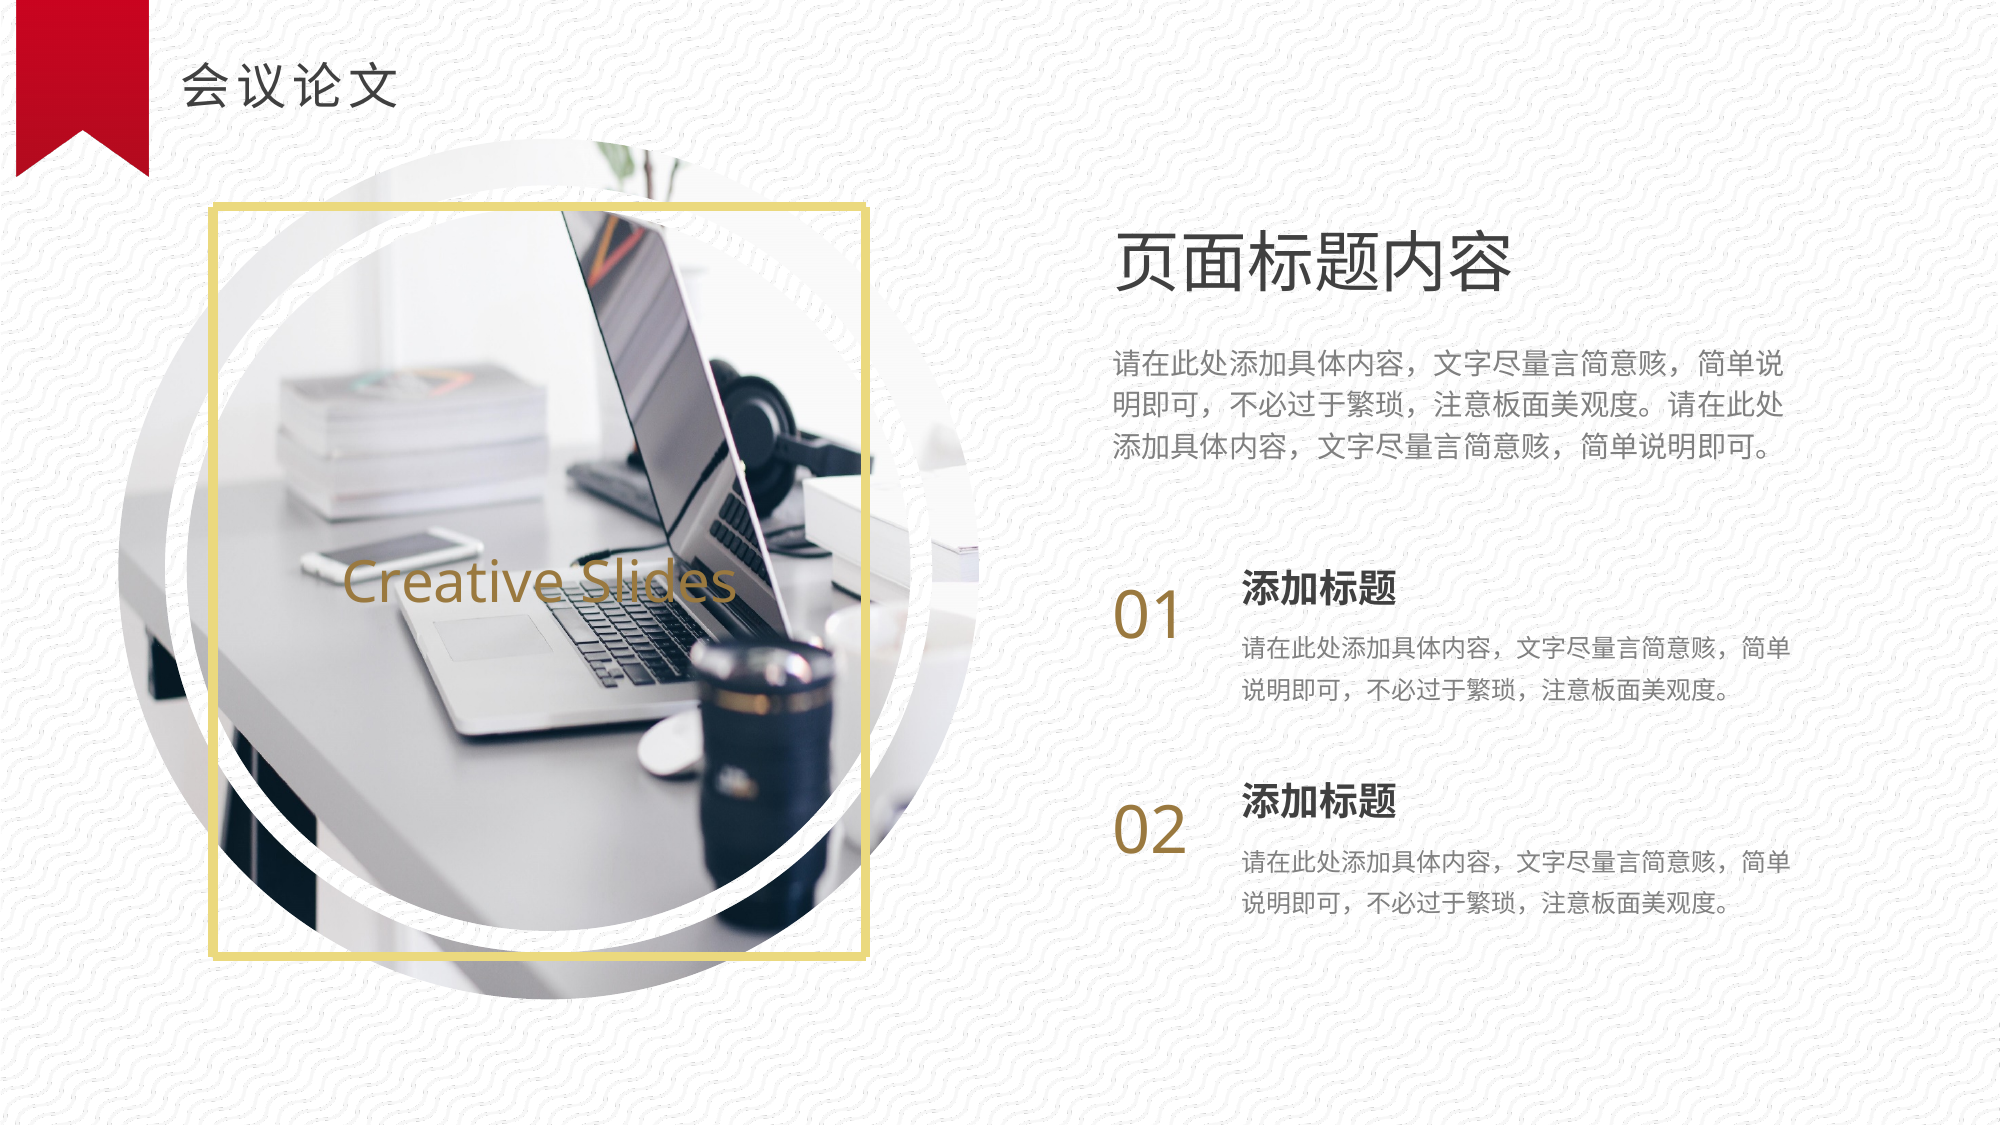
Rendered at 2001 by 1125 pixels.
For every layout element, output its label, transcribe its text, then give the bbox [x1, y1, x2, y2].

text_box [118, 306, 208, 832]
text_box 请在此处添加具体内容，文字尽量言简意赅，简单说明即可，不必过于繁琐，注意板面美观度。 [1226, 613, 1814, 712]
text_box 会议论文 [165, 47, 550, 122]
text_box 02 [1097, 779, 1226, 875]
text_box Creative Slides [293, 536, 787, 602]
text_box 添加标题 [1226, 769, 1545, 831]
text_box 请在此处添加具体内容，文字尽量言简意赅，简单说明即可，不必过于繁琐，注意板面美观度。请在此处添加具体内容，文字尽量言简意赅，简单说明即可。 [1097, 330, 1805, 471]
text_box [870, 282, 979, 856]
text_box 请在此处添加具体内容，文字尽量言简意赅，简单说明即可，不必过于繁琐，注意板面美观度。 [1226, 826, 1814, 926]
picture [0, 0, 2000, 1125]
text_box [218, 763, 525, 952]
text_box 页面标题内容 [1099, 211, 1530, 307]
text_box [572, 791, 861, 952]
text_box 添加标题 [1226, 555, 1545, 618]
text_box [218, 211, 861, 931]
text_box [370, 961, 727, 1000]
text_box 01 [1097, 564, 1226, 660]
text_box [323, 138, 774, 202]
